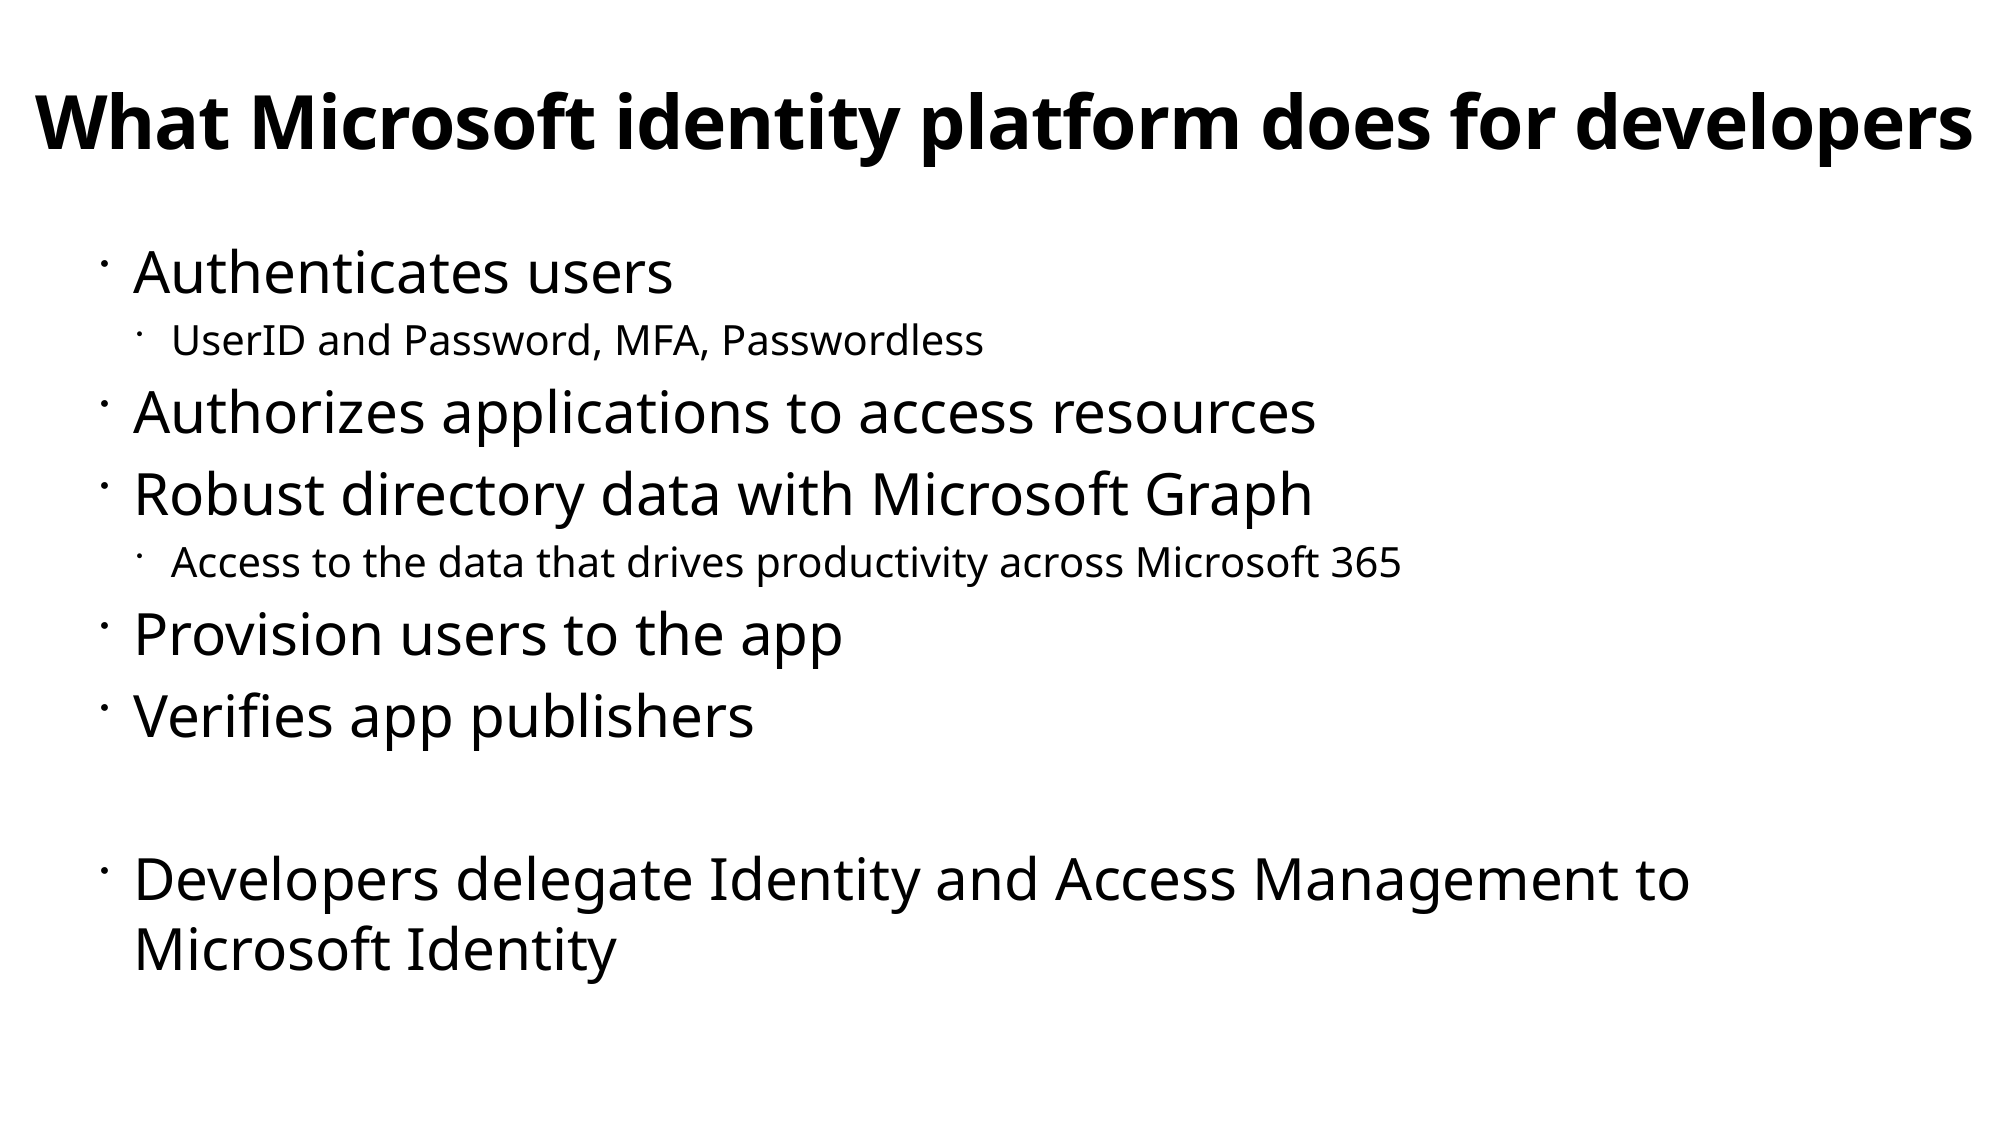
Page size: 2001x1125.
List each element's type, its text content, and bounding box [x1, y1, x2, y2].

title What Microsoft identity platform does for developers [35, 75, 1977, 166]
list Authenticates users UserID and Password, MFA, Passwordless Authorizes applications to access resources Robust directory data with Microsoft Graph Access to the data that drives productivity across Microsoft 365 Provision users to the app Verifies app publishers Developers delegate Identity and Access Management to Microsoft Identity [95, 235, 1904, 1007]
